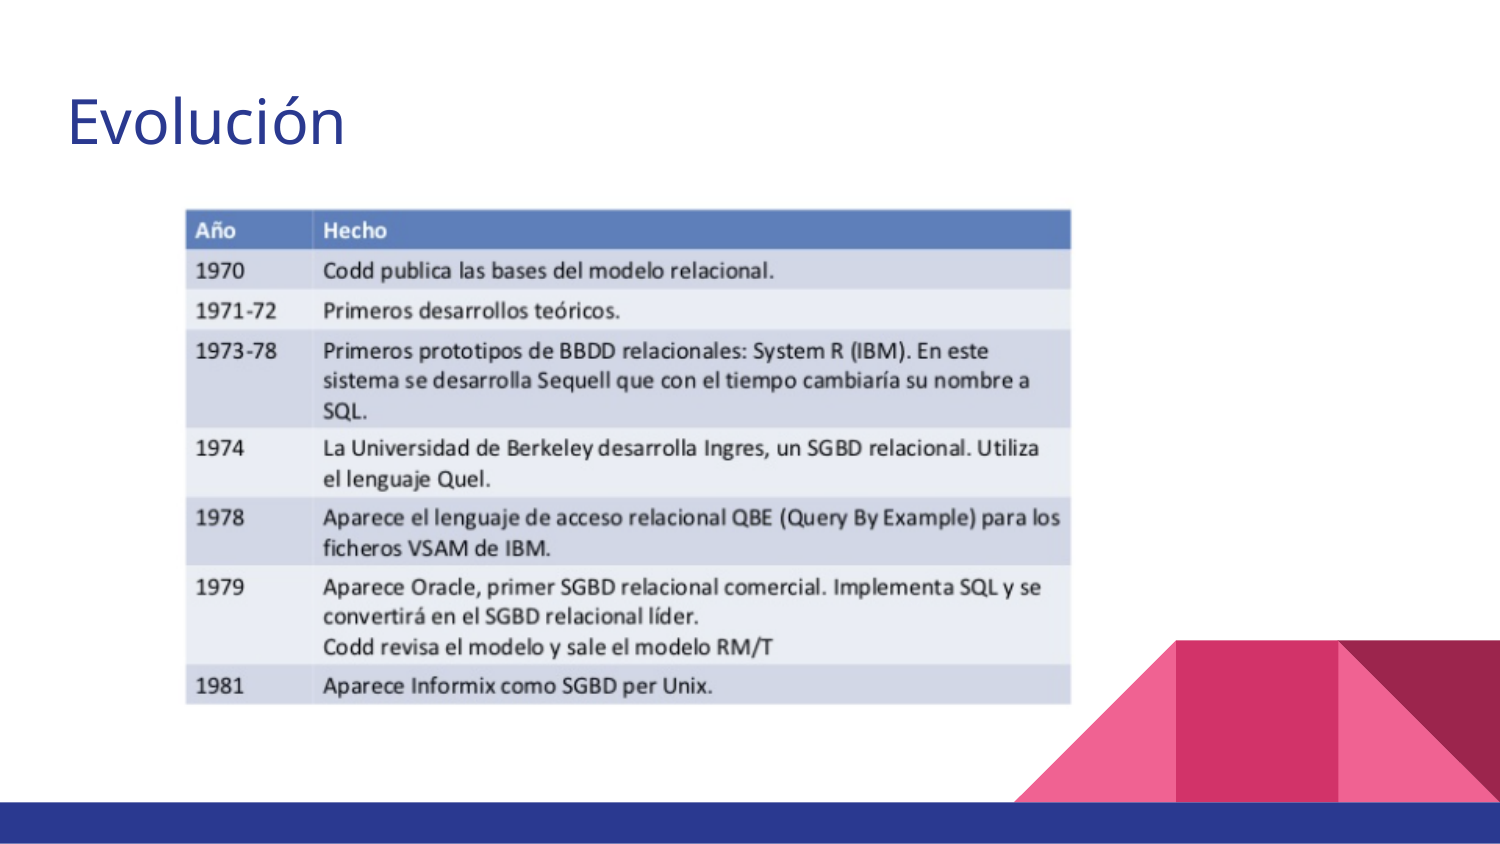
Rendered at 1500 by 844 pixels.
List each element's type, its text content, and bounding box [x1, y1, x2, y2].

title Evolución [51, 67, 1449, 167]
picture [175, 196, 1086, 719]
